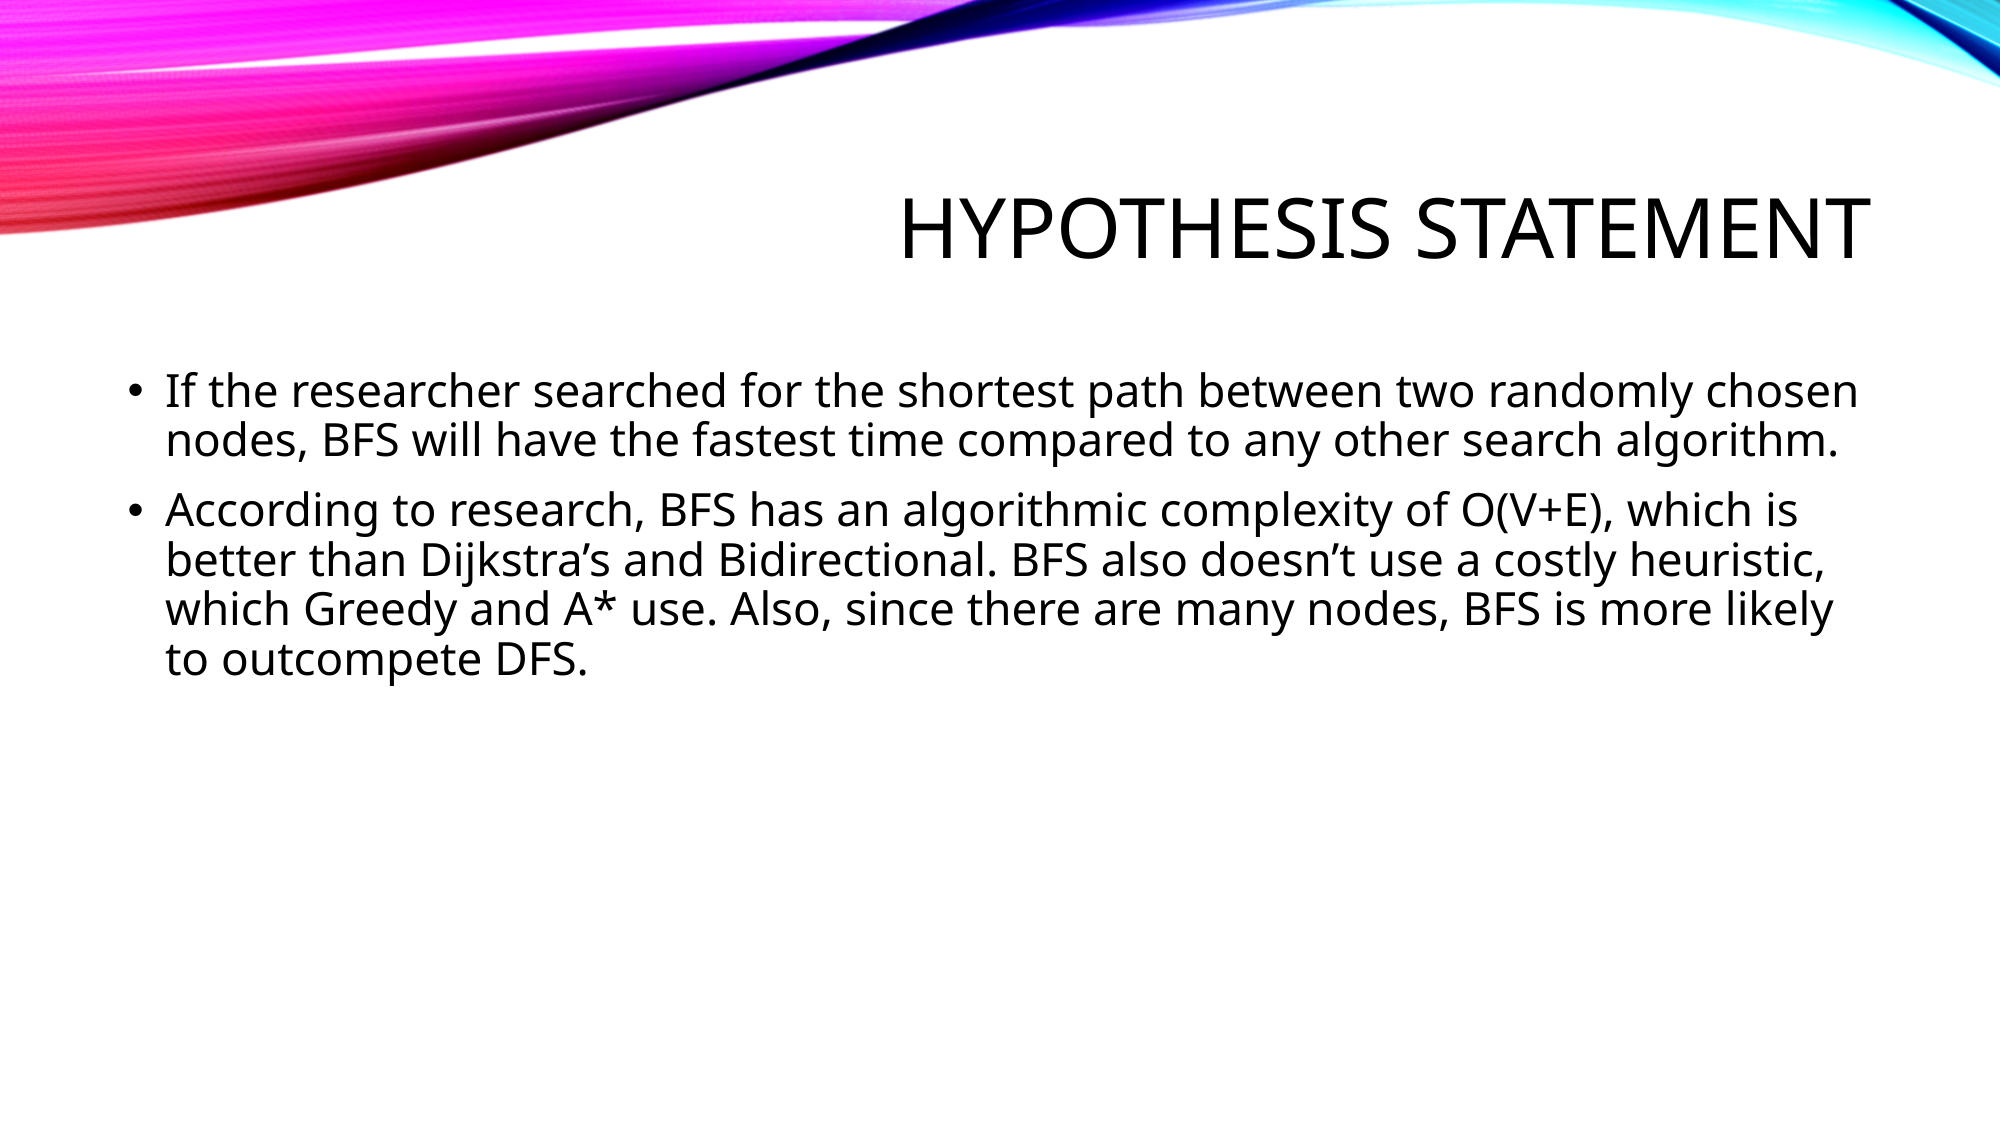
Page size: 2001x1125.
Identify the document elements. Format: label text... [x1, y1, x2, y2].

picture [1890, 0, 2000, 75]
title Hypothesis Statement [474, 125, 1888, 338]
list If the researcher searched for the shortest path between two randomly chosen nodes, BFS will have the fastest time compared to any other search algorithm. According to research, BFS has an algorithmic complexity of O(V+E), which is better than Dijkstra’s and Bidirectional. BFS also doesn’t use a costly heuristic, which Greedy and A* use. Also, since there are many nodes, BFS is more likely to outcompete DFS. [112, 360, 1888, 1021]
picture [1910, 0, 2000, 45]
picture [0, 0, 2000, 237]
